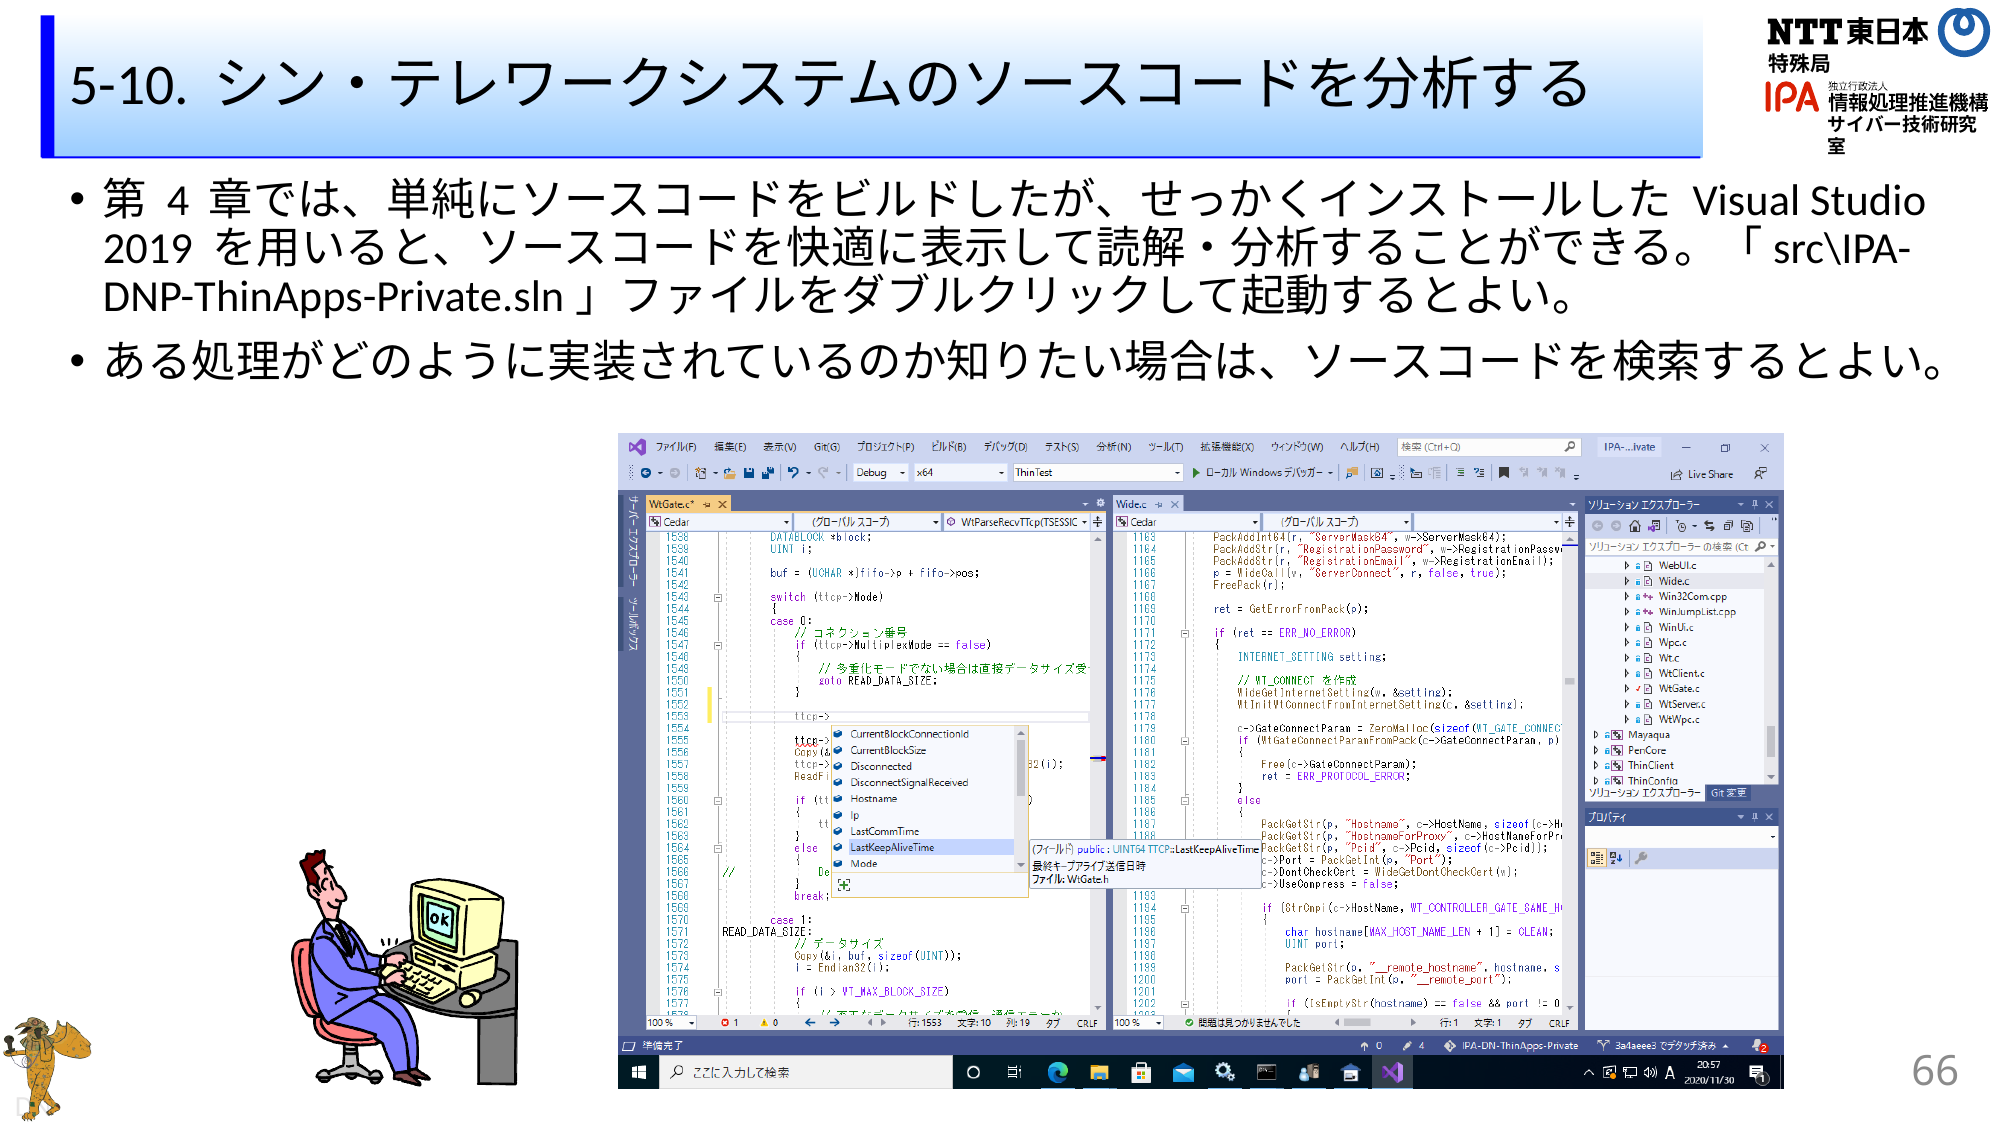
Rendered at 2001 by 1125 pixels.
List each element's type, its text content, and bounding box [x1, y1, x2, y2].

title 5-10. シン・テレワークシステムのソースコードを分析する [54, 30, 1703, 143]
picture [618, 433, 1784, 1089]
slide_number 66 [1412, 1042, 1975, 1103]
list 第 4 章では、単純にソースコードをビルドしたが、せっかくインストールした Visual Studio 2019 を用いると、ソースコードを快適に表示して読解・分析することができる。「src\IPA-DNP-ThinApps-Private.sln」ファイルをダブルクリックして起動するとよい。 ある処理がどのように実装されているのか知りたい場合は、ソースコードを検索するとよい。 [54, 169, 1949, 444]
picture [290, 848, 521, 1089]
